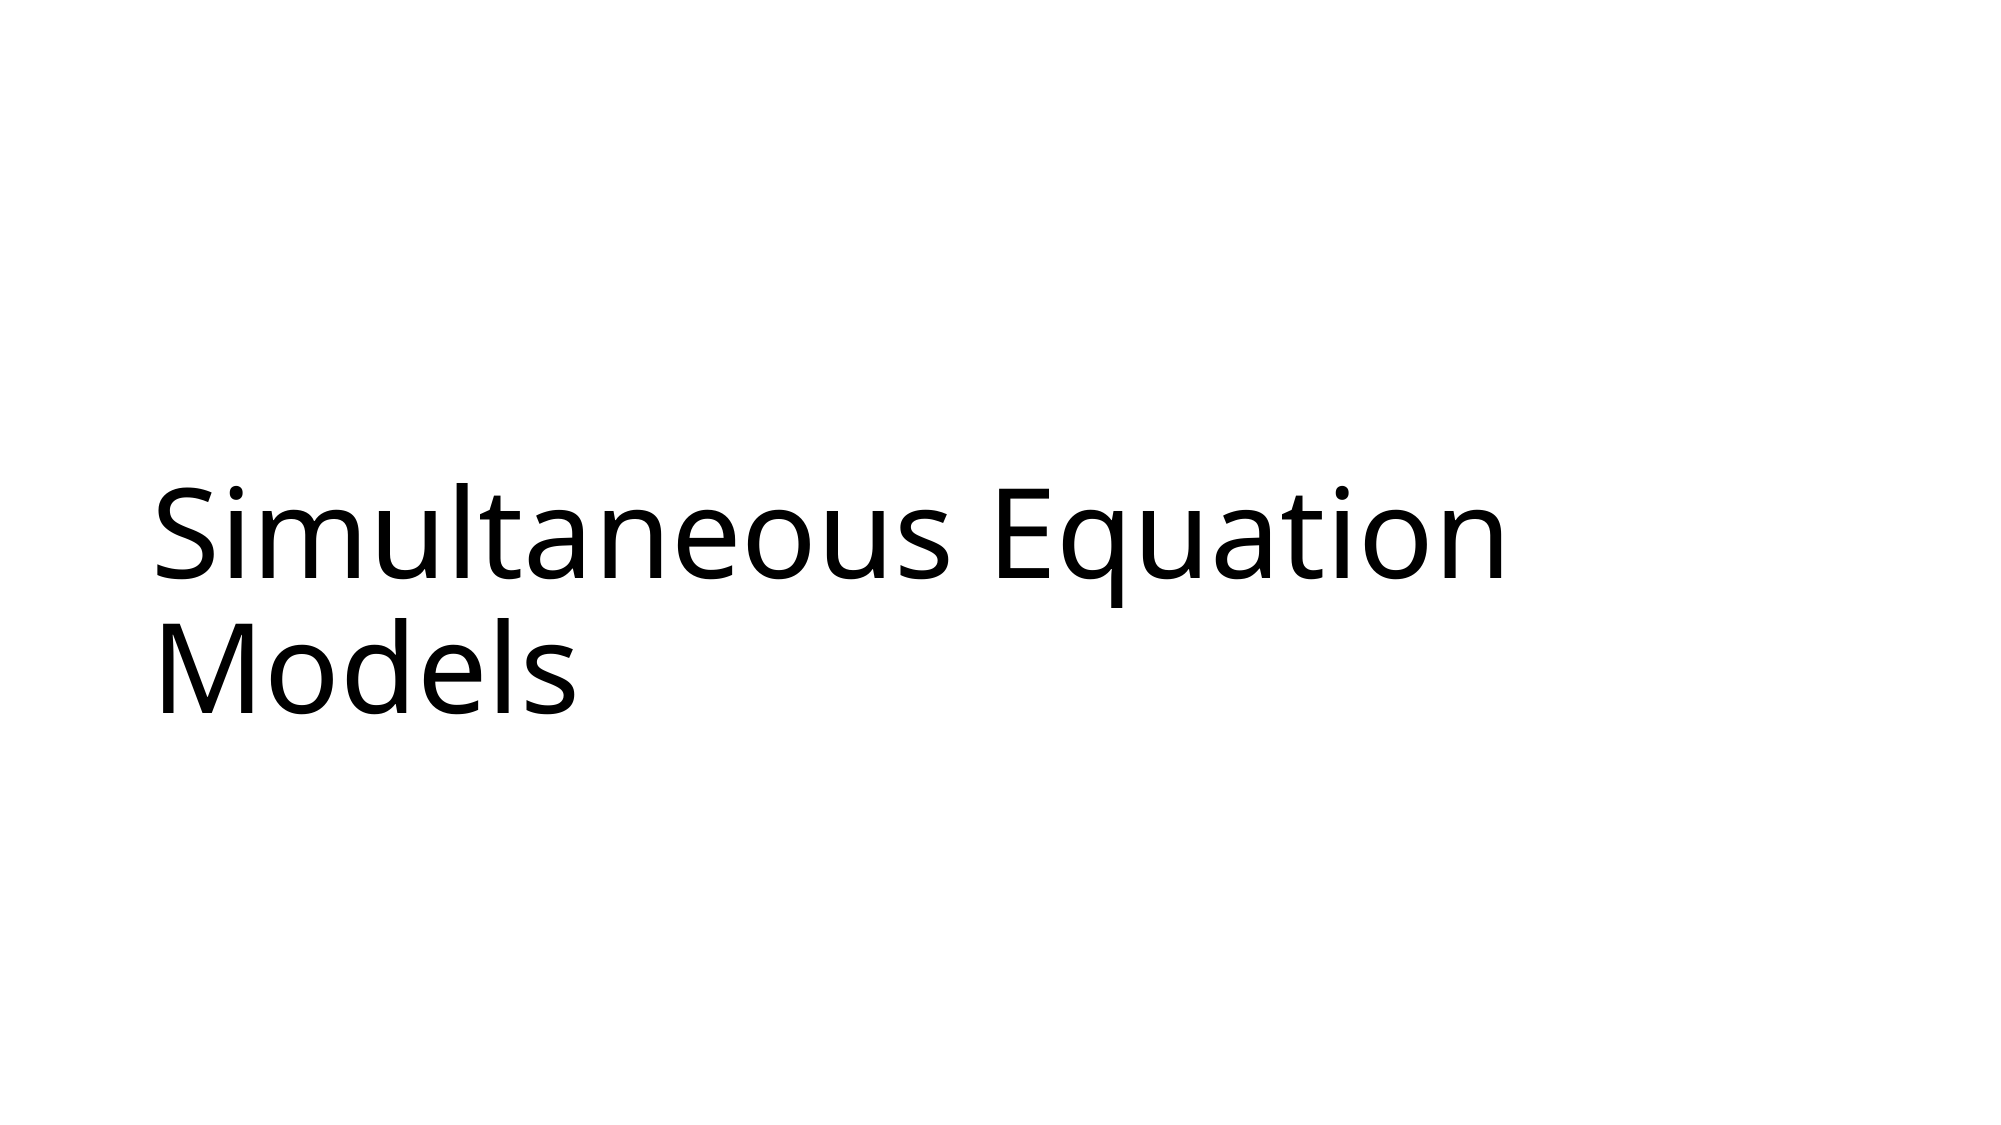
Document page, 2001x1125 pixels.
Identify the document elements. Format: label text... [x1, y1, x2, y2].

title Simultaneous Equation Models [136, 280, 1862, 749]
